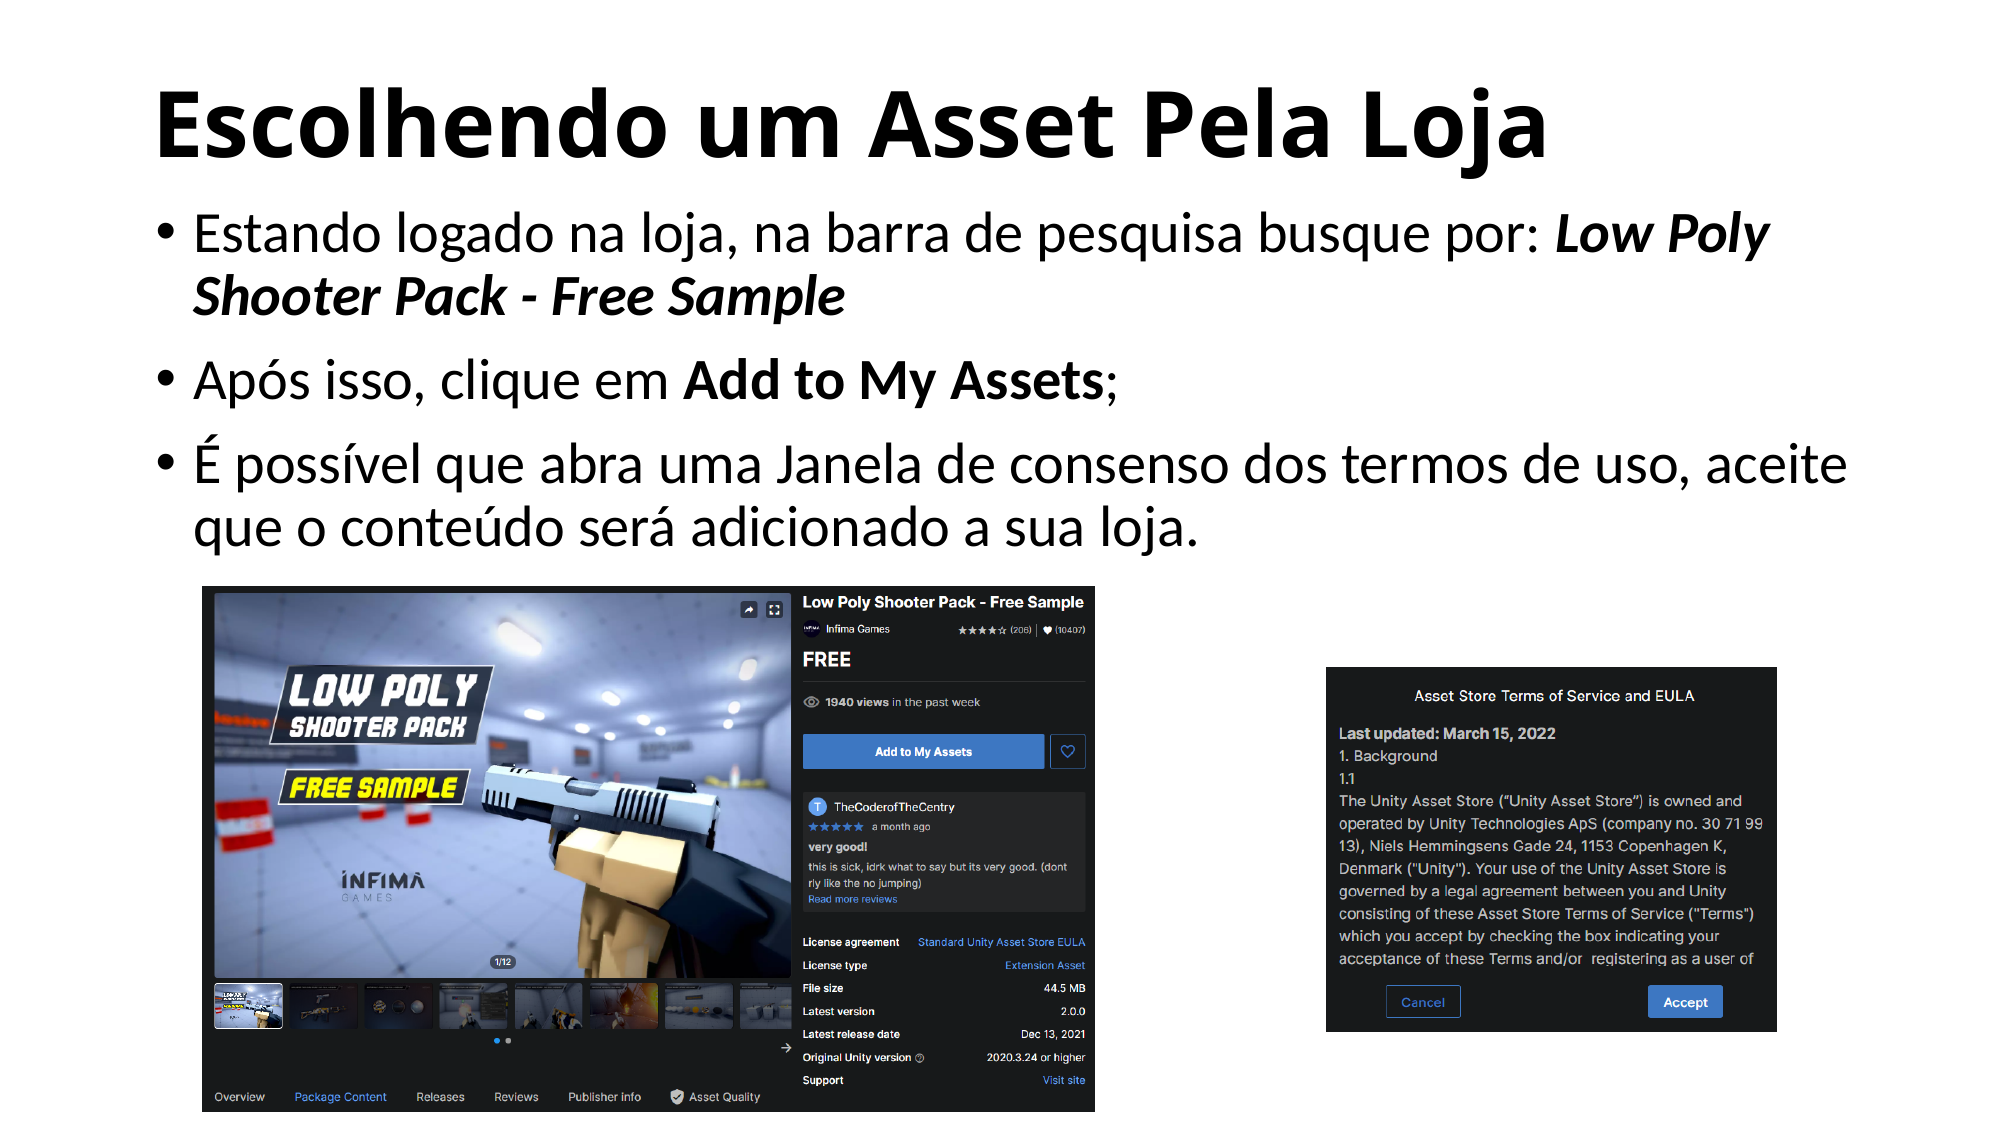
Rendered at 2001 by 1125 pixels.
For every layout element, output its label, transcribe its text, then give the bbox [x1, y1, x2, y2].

picture [1326, 667, 1777, 1032]
list Estando logado na loja, na barra de pesquisa busque por: Low Poly Shooter Pack - Free Sample Após isso, clique em Add to My Assets; É possível que abra uma Janela de consenso dos termos de uso, aceite que o conteúdo será adicionado a sua loja. [140, 195, 1866, 909]
picture [202, 586, 1095, 1112]
title Escolhendo um Asset Pela Loja [137, 59, 1863, 196]
